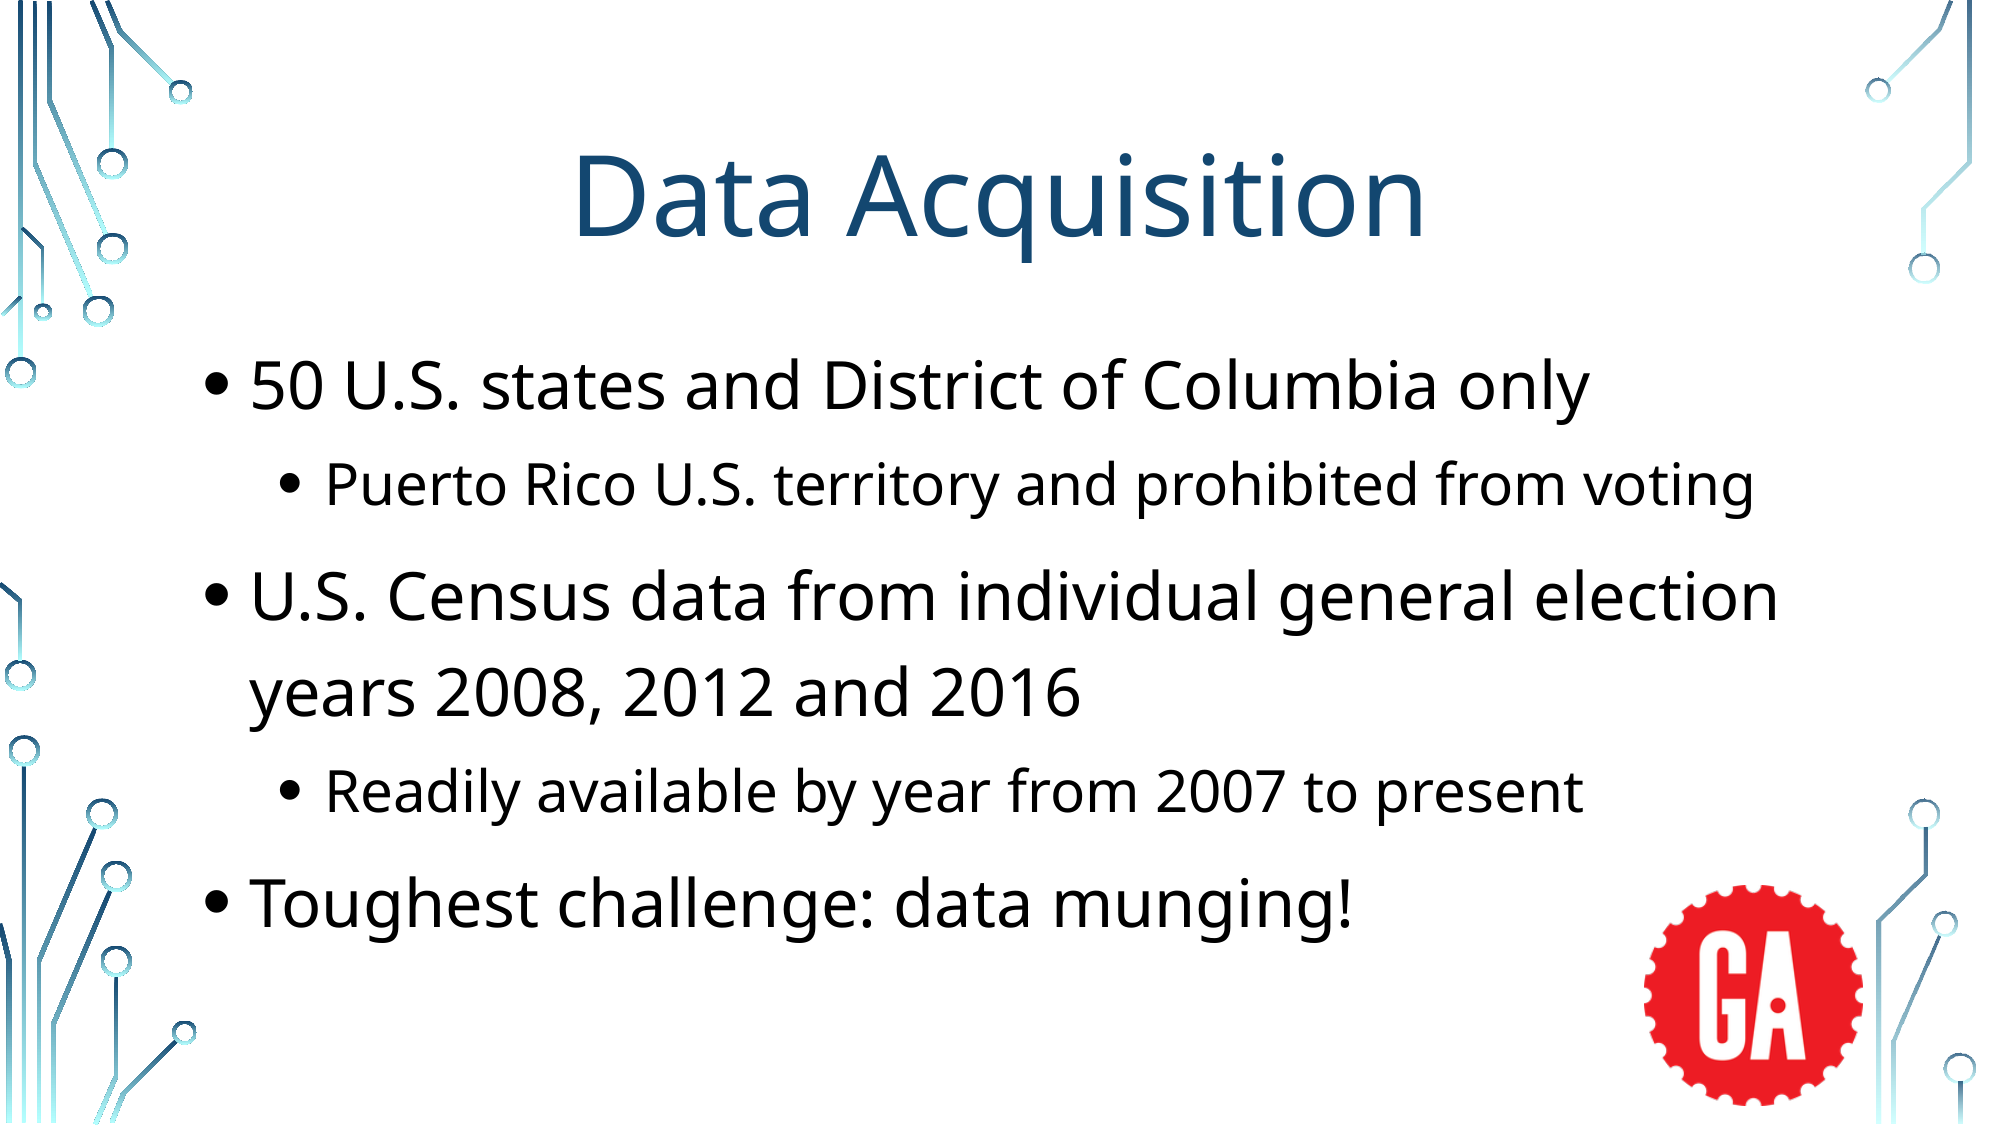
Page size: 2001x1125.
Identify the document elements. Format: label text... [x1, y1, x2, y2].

picture [1644, 884, 1863, 1107]
title Data Acquisition [0, 112, 2000, 269]
list 50 U.S. states and District of Columbia only Puerto Rico U.S. territory and prohibited from voting U.S. Census data from individual general election years 2008, 2012 and 2016 Readily available by year from 2007 to present Toughest challenge: data munging! [187, 319, 1863, 977]
